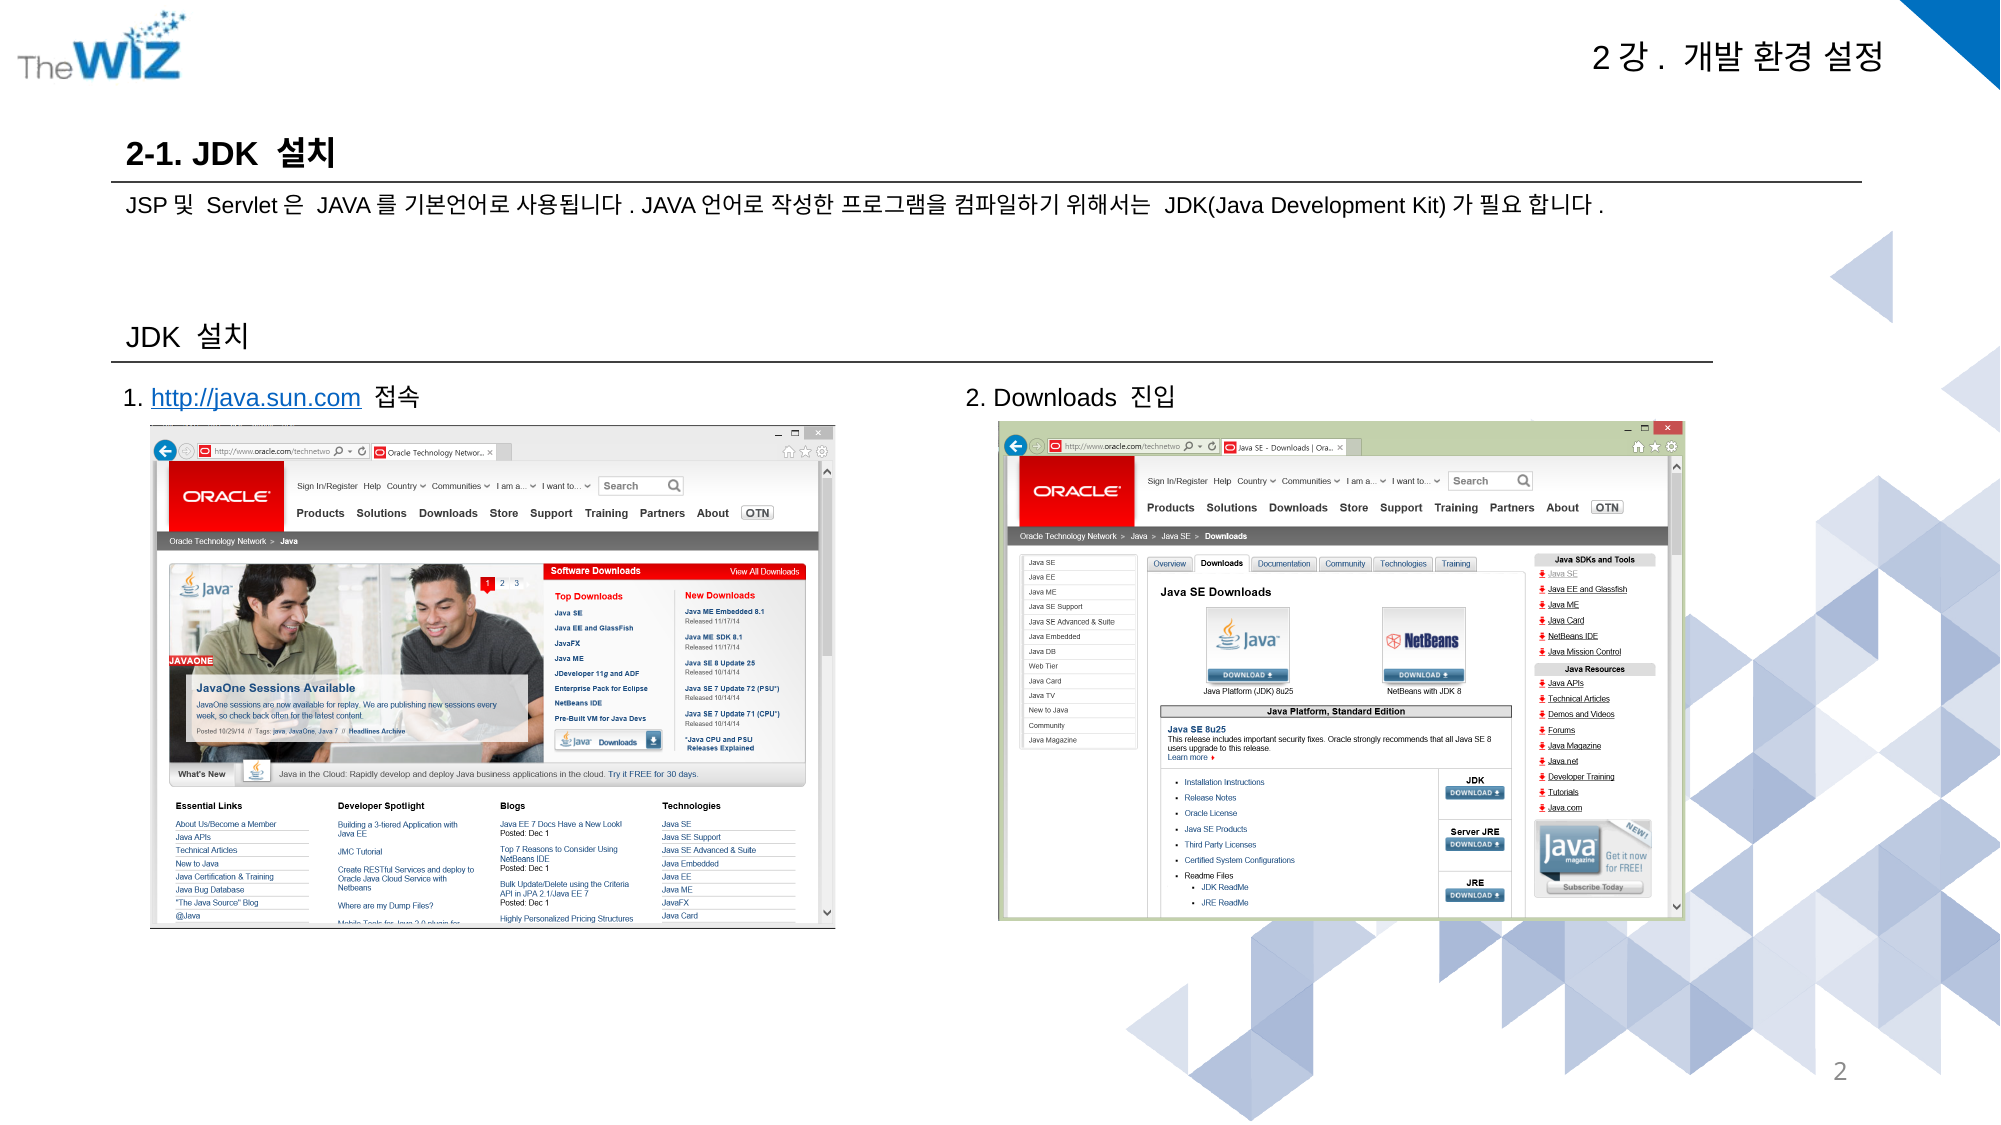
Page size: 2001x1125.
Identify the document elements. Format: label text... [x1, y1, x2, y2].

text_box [149, 425, 836, 929]
slide_number 2 [1412, 1042, 1863, 1103]
text_box 2-1. JDK 설치 [111, 124, 1863, 180]
text_box JDK 설치 [111, 311, 1863, 361]
text_box 1. http://java.sun.com 접속 [108, 373, 950, 419]
text_box JSP및 Servlet은 JAVA를 기본언어로 사용됩니다. JAVA언어로 작성한 프로그램을 컴파일하기 위해서는 JDK(Java Development Kit)가 필요 합니다. [111, 183, 1863, 226]
text_box 2. Downloads 진입 [950, 373, 1795, 419]
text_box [998, 421, 1686, 921]
picture [0, 0, 215, 90]
